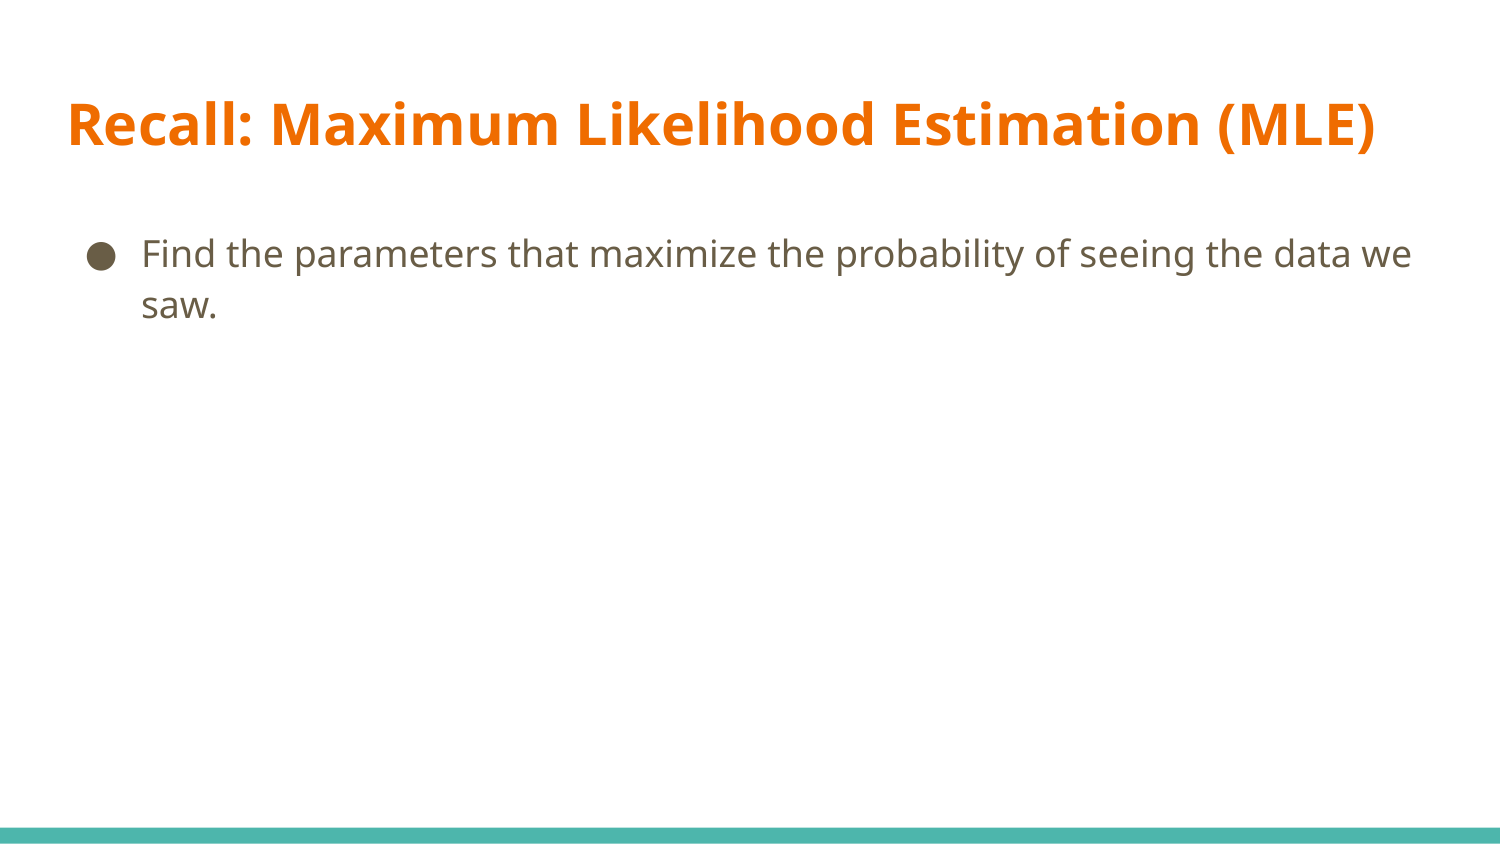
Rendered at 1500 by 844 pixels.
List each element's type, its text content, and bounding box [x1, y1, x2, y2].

list Find the parameters that maximize the probability of seeing the data we saw. [51, 207, 1449, 750]
title Recall: Maximum Likelihood Estimation (MLE) [51, 72, 1449, 189]
